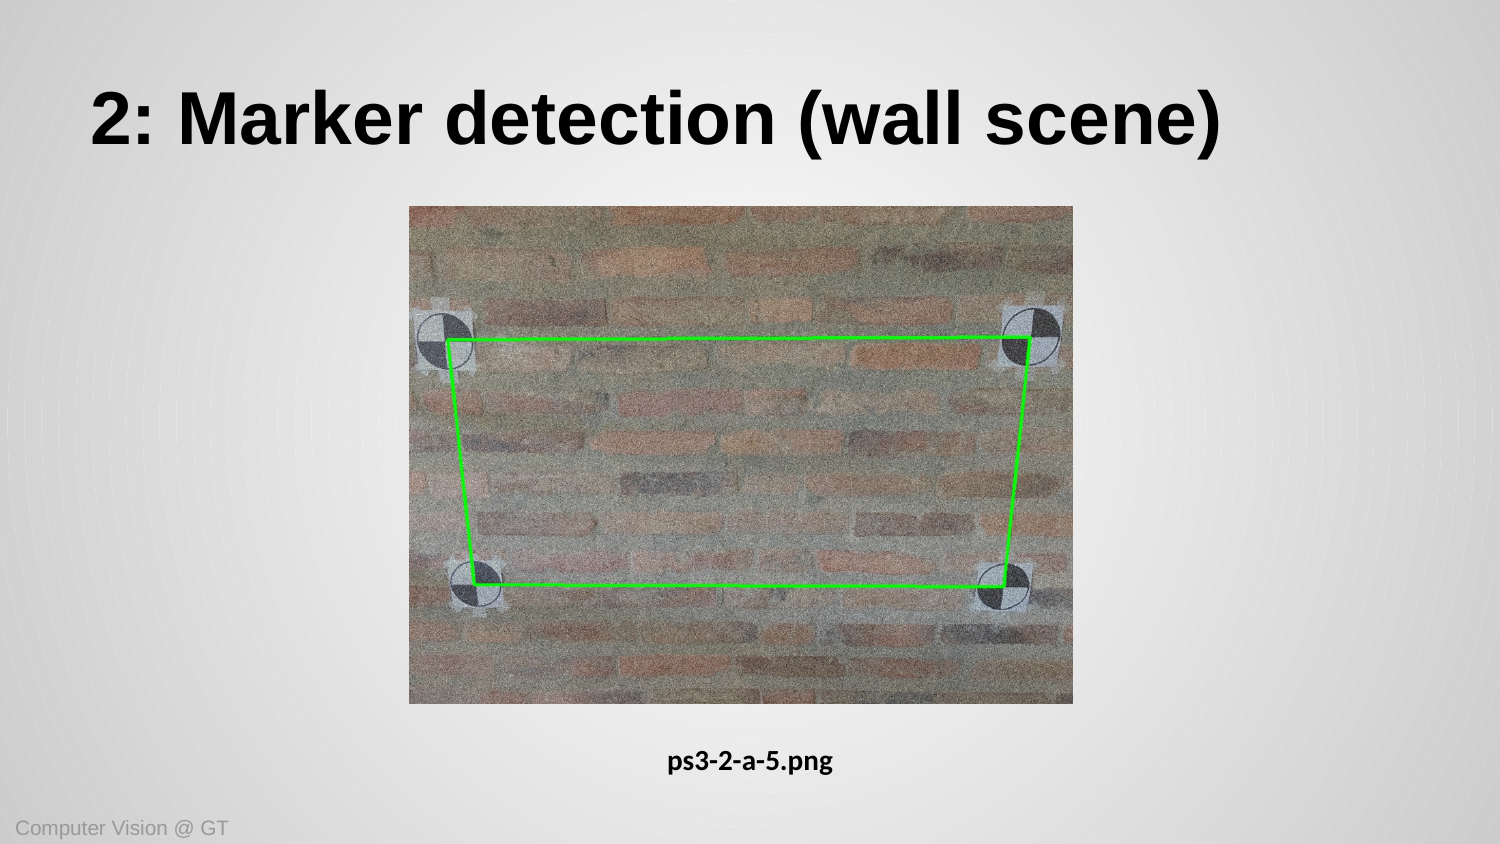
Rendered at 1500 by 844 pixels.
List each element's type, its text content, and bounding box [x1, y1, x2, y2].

picture [409, 205, 1073, 704]
title 2: Marker detection (wall scene) [75, 33, 1425, 175]
text_box ps3-2-a-5.png [395, 721, 1105, 805]
text_box Computer Vision @ GT [0, 811, 422, 844]
